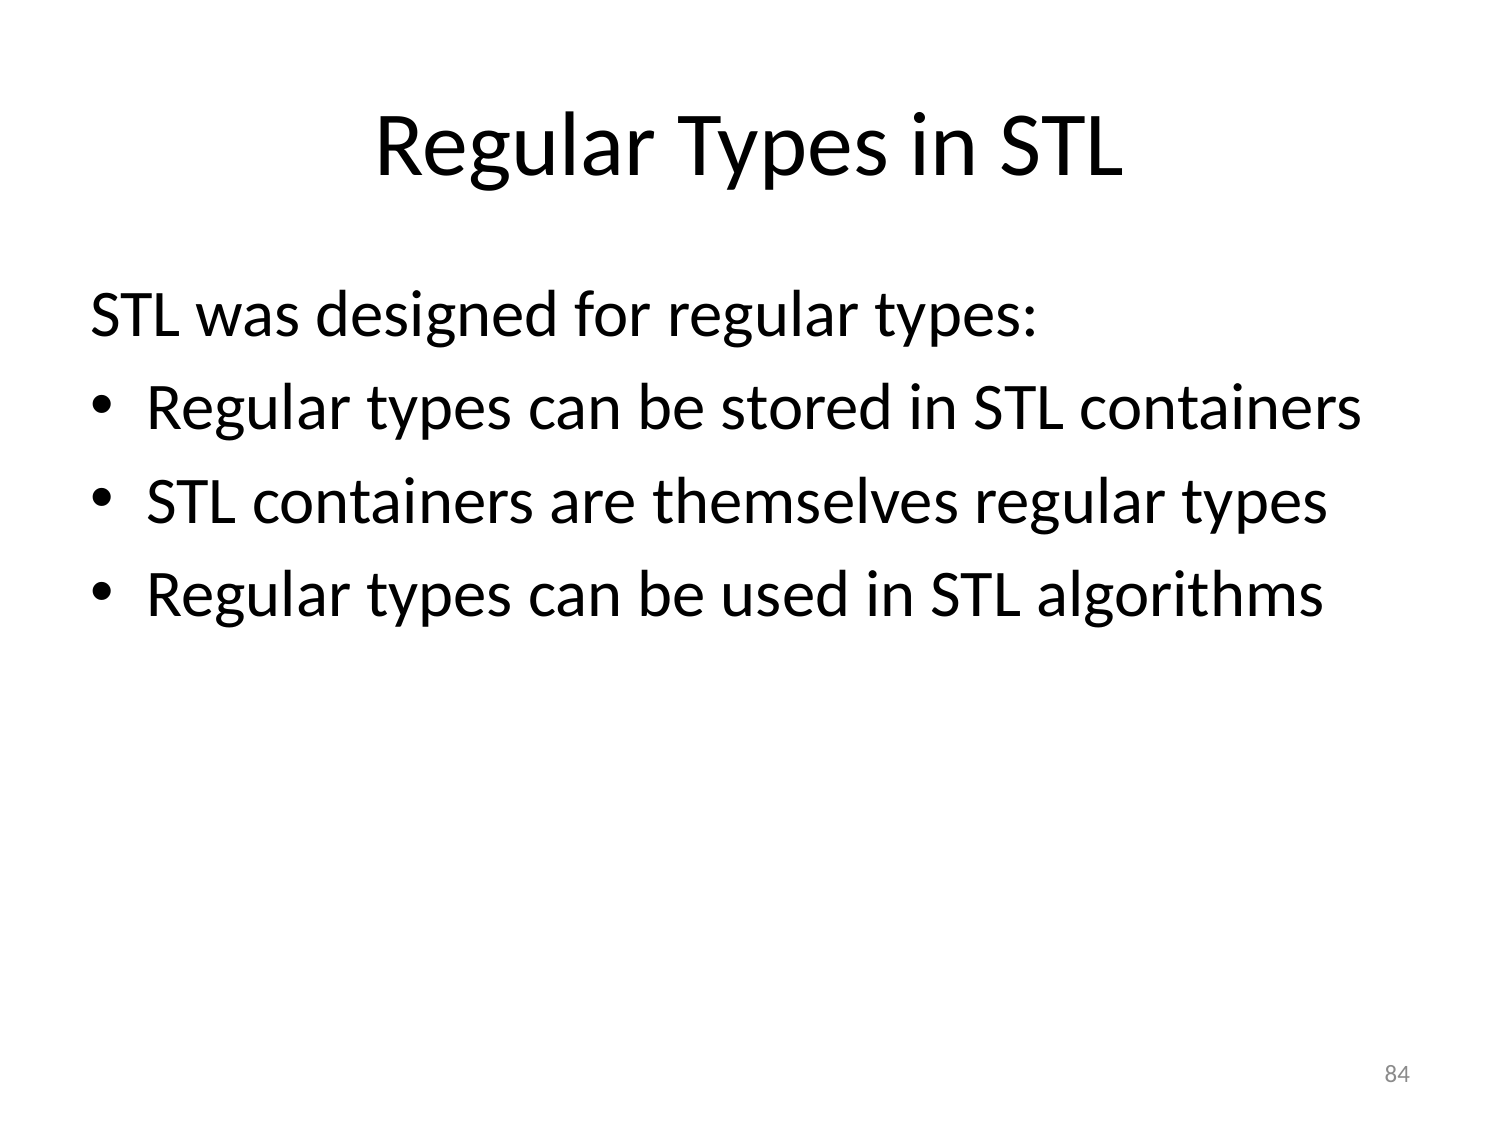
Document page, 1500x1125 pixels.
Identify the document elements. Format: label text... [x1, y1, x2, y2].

slide_number 84 [1074, 1042, 1425, 1103]
title Regular Types in STL [75, 45, 1425, 233]
list STL was designed for regular types: Regular types can be stored in STL containers STL containers are themselves regular types Regular types can be used in STL algorithms [75, 262, 1425, 1005]
